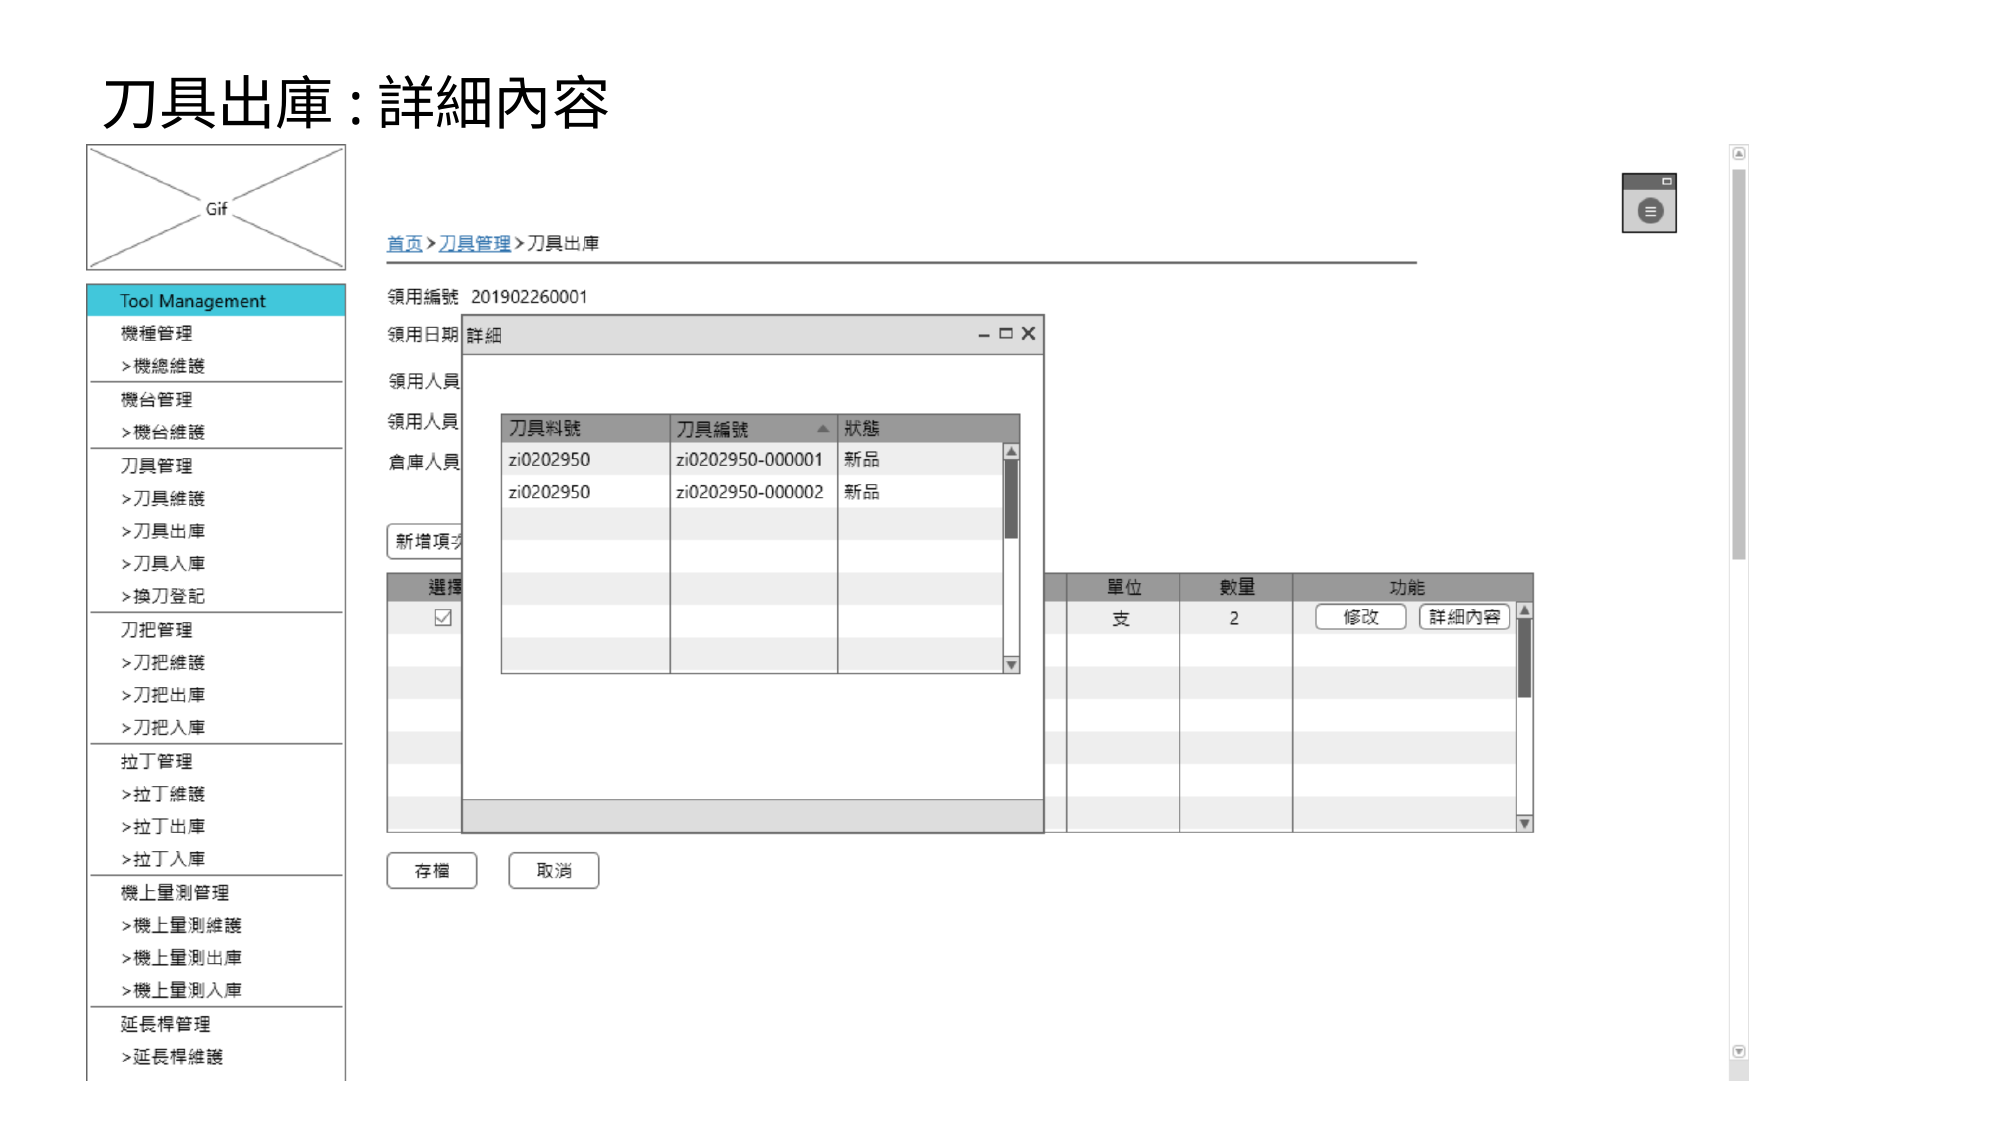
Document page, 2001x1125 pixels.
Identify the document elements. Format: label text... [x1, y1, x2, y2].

text_box 刀具出庫:詳細內容 [86, 59, 719, 144]
picture [86, 144, 1749, 1081]
